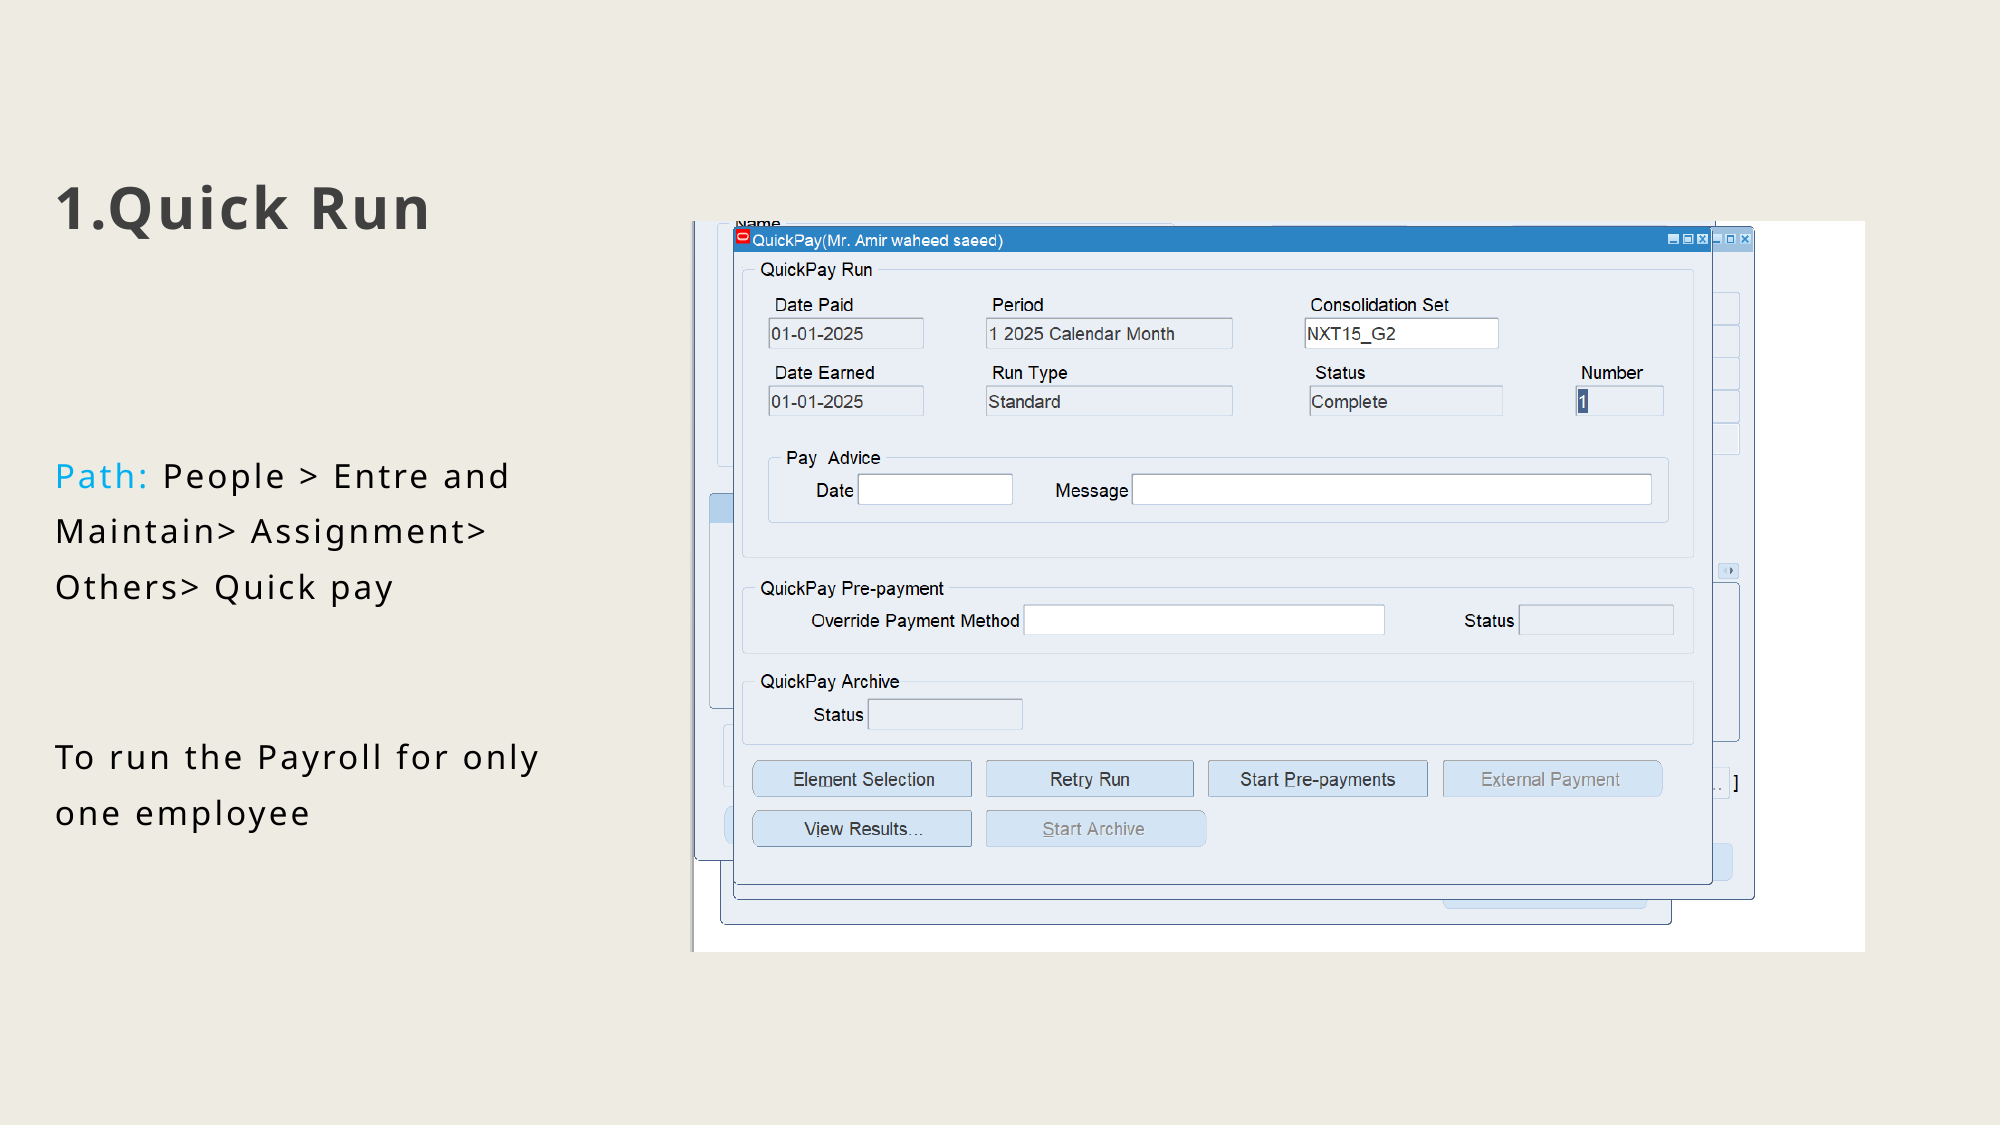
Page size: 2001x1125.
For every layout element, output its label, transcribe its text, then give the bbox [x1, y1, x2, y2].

title 1.Quick Run [36, 53, 567, 257]
picture [689, 221, 1866, 952]
list Path: People > Entre and Maintain> Assignment> Others> Quick pay To run the Payroll for only one employee [36, 420, 567, 892]
